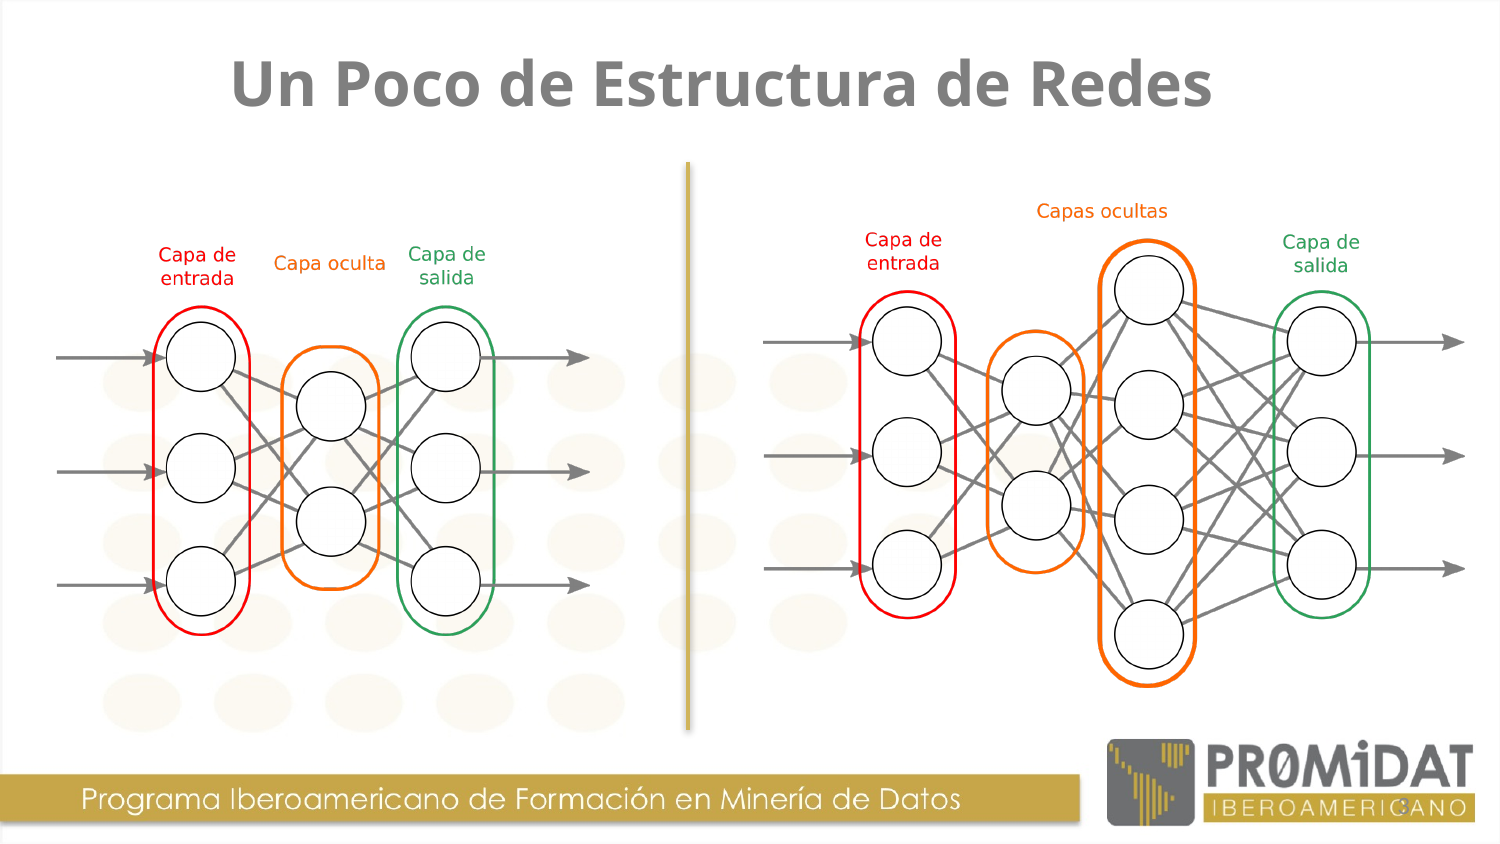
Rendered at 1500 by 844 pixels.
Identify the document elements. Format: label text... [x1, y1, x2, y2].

slide_number 3 [1074, 782, 1425, 828]
title Un Poco de Estructura de Redes [46, 27, 1397, 136]
picture [0, 0, 1500, 844]
